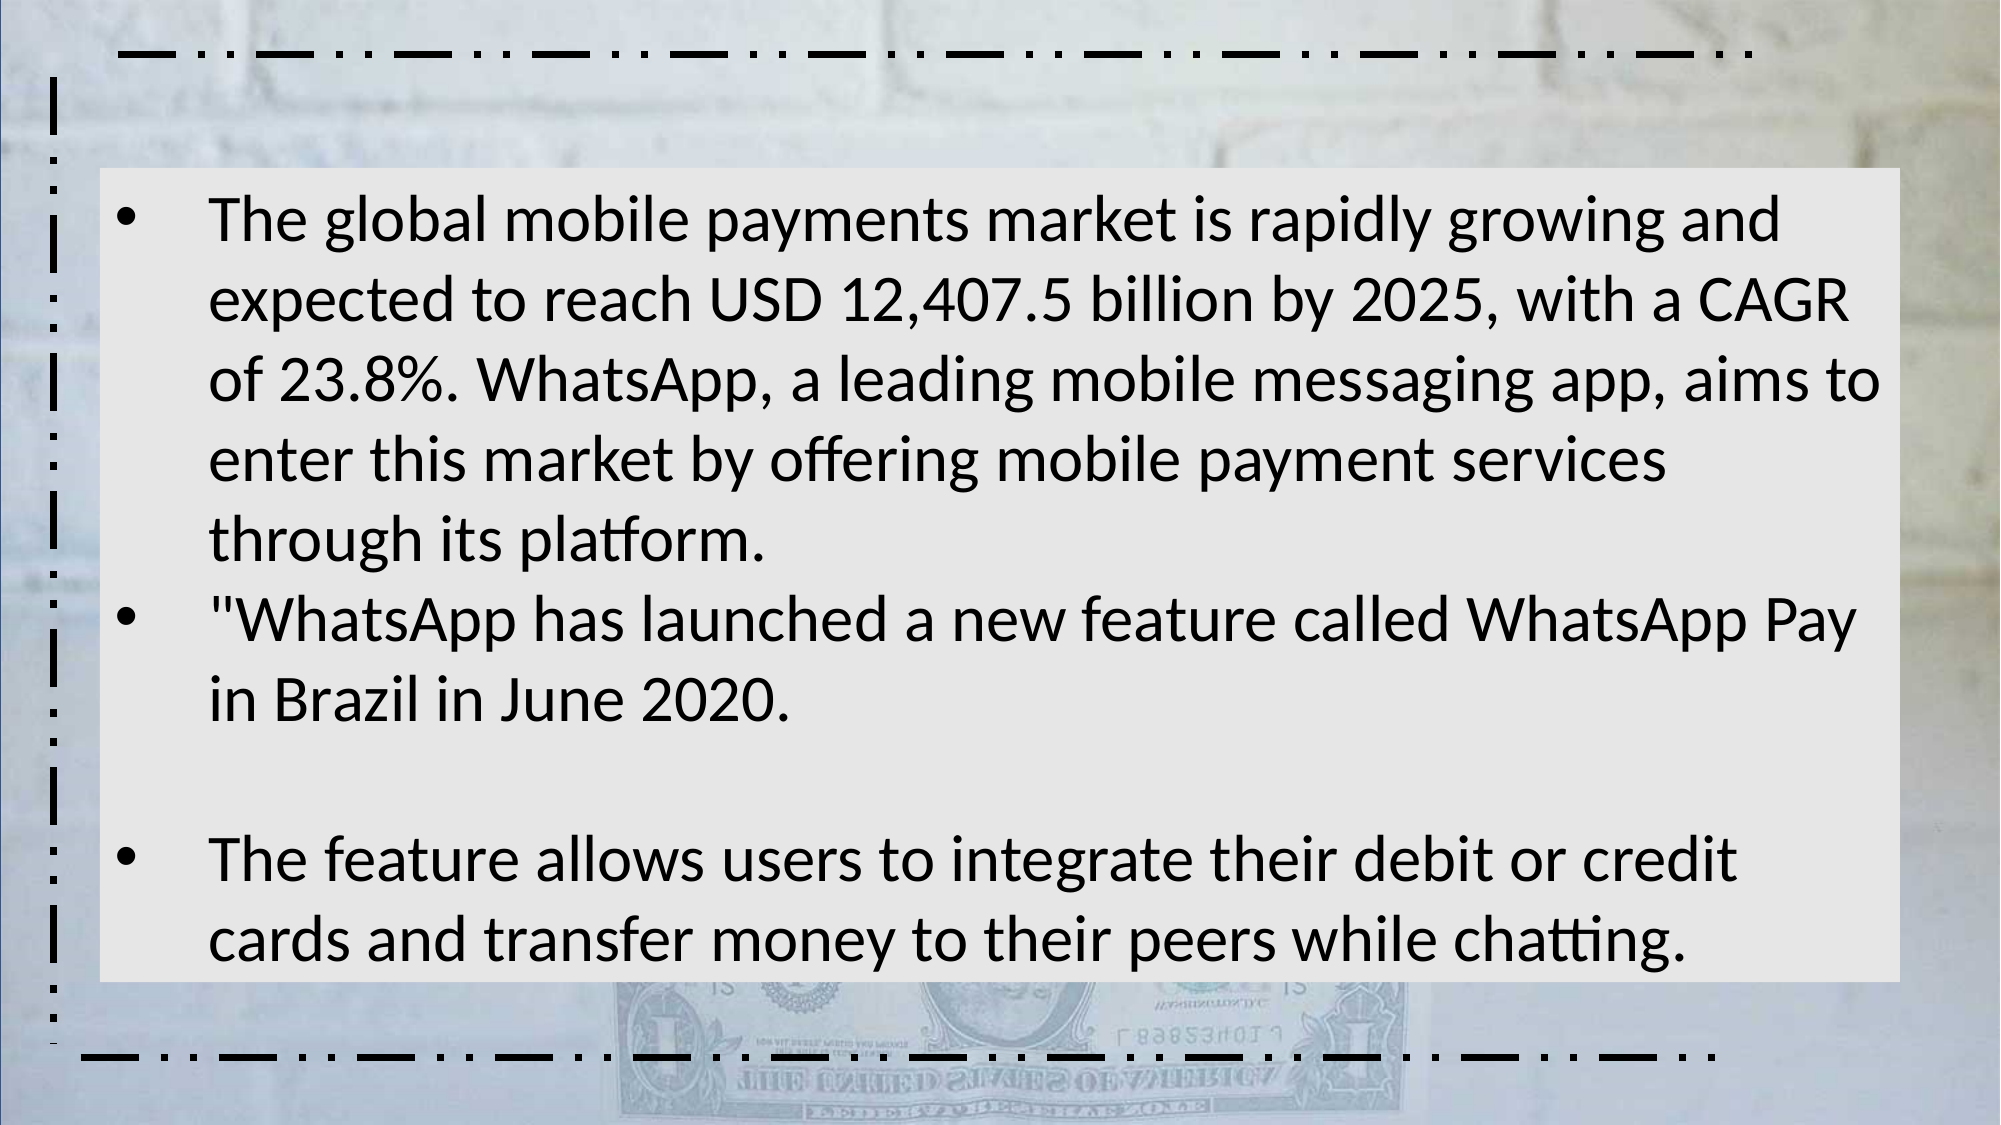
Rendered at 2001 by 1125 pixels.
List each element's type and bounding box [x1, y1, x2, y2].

text_box [0, 0, 2000, 1125]
